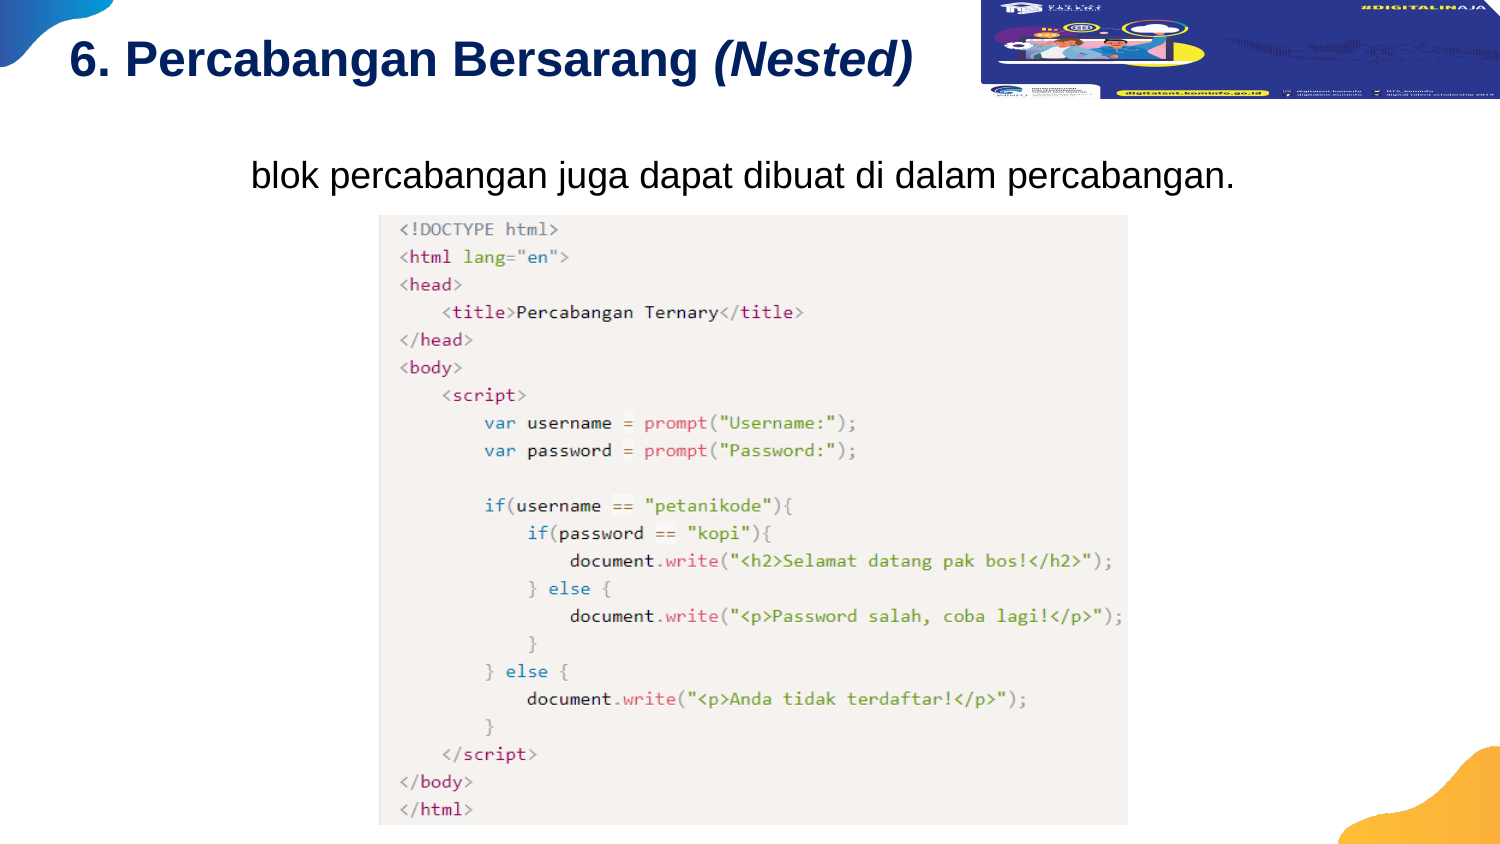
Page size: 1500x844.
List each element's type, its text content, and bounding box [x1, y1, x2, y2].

picture [0, 0, 115, 73]
picture [1335, 738, 1500, 844]
text_box 6. Percabangan Bersarang (Nested) [54, 19, 982, 143]
picture [980, 0, 1500, 100]
picture [372, 215, 1128, 825]
text_box blok percabangan juga dapat dibuat di dalam percabangan. [54, 143, 1443, 249]
